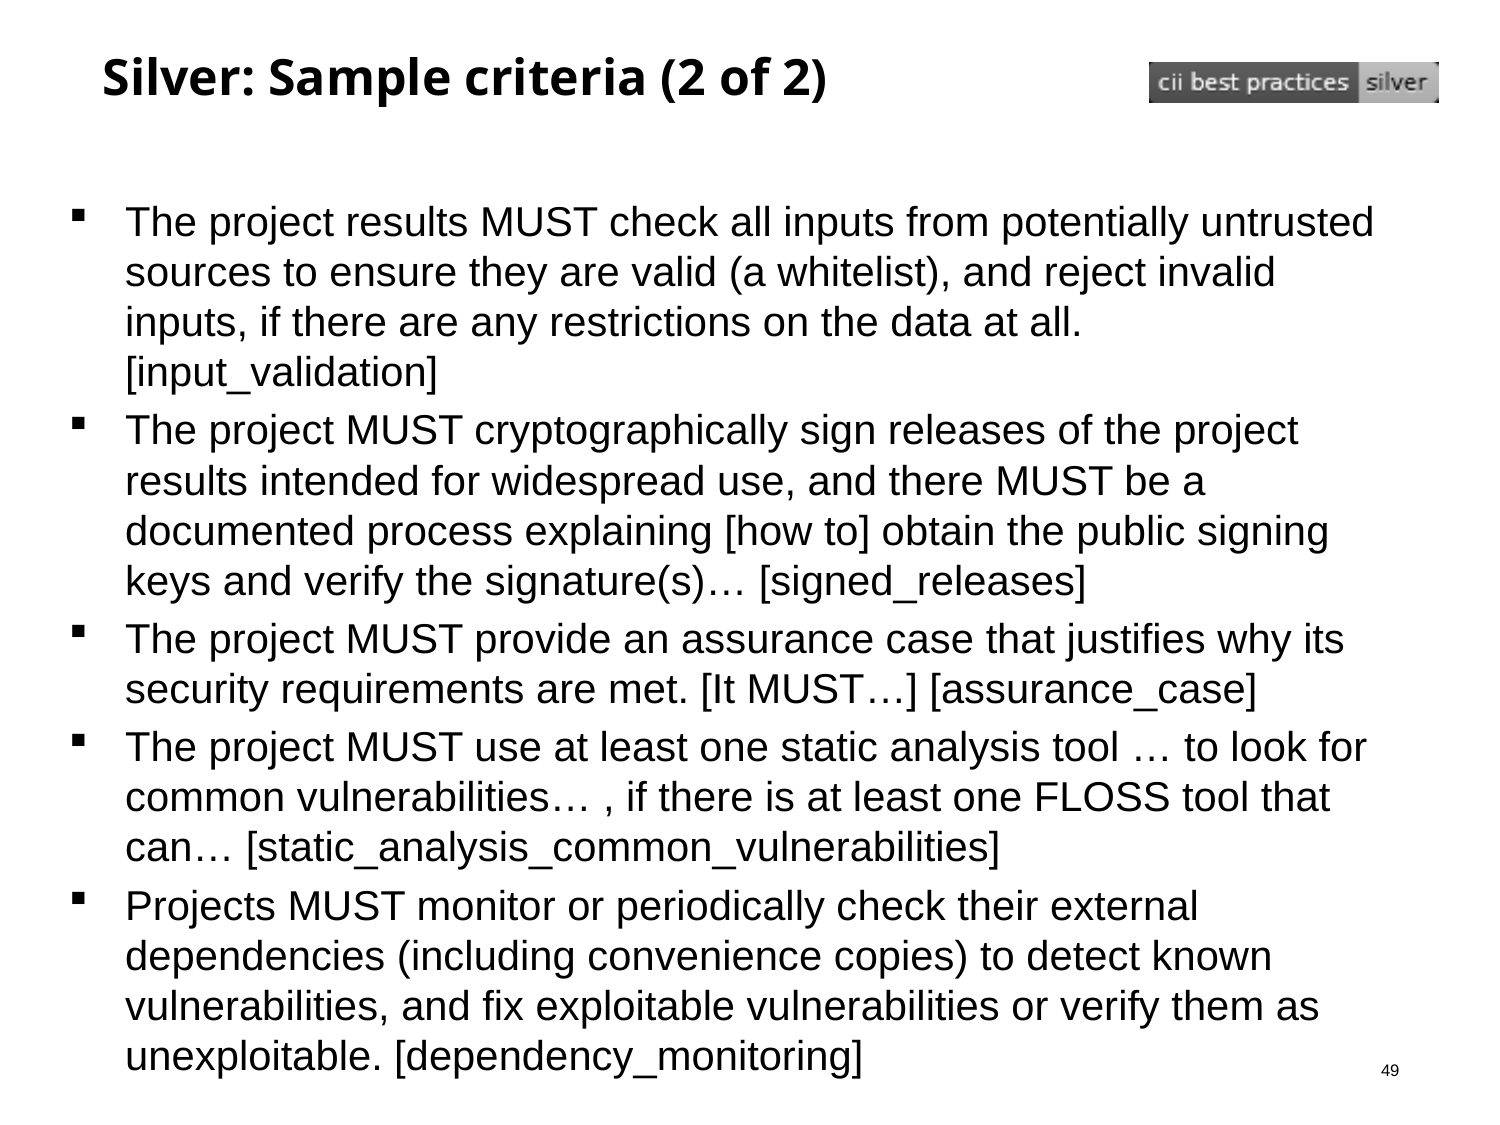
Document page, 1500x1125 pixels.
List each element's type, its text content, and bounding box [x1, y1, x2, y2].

slide_number 48 [1101, 1012, 1415, 1088]
list The project results MUST check all inputs from potentially untrusted sources to ensure they are valid (a whitelist), and reject invalid inputs, if there are any restrictions on the data at all. [input_validation] The project MUST cryptographically sign releases of the project results intended for widespread use, and there MUST be a documented process explaining [how to] obtain the public signing keys and verify the signature(s)… [signed_releases] The project MUST provide an assurance case that justifies why its security requirements are met. [It MUST…] [assurance_case] The project MUST use at least one static analysis tool … to look for common vulnerabilities… , if there is at least one FLOSS tool that can… [static_analysis_common_vulnerabilities] Projects MUST monitor or periodically check their external dependencies (including convenience copies) to detect known vulnerabilities, and fix exploitable vulnerabilities or verify them as unexploitable. [dependency_monitoring] [53, 187, 1401, 1013]
title Silver: Sample criteria (2 of 2) [87, 37, 1376, 113]
picture [1149, 62, 1439, 104]
